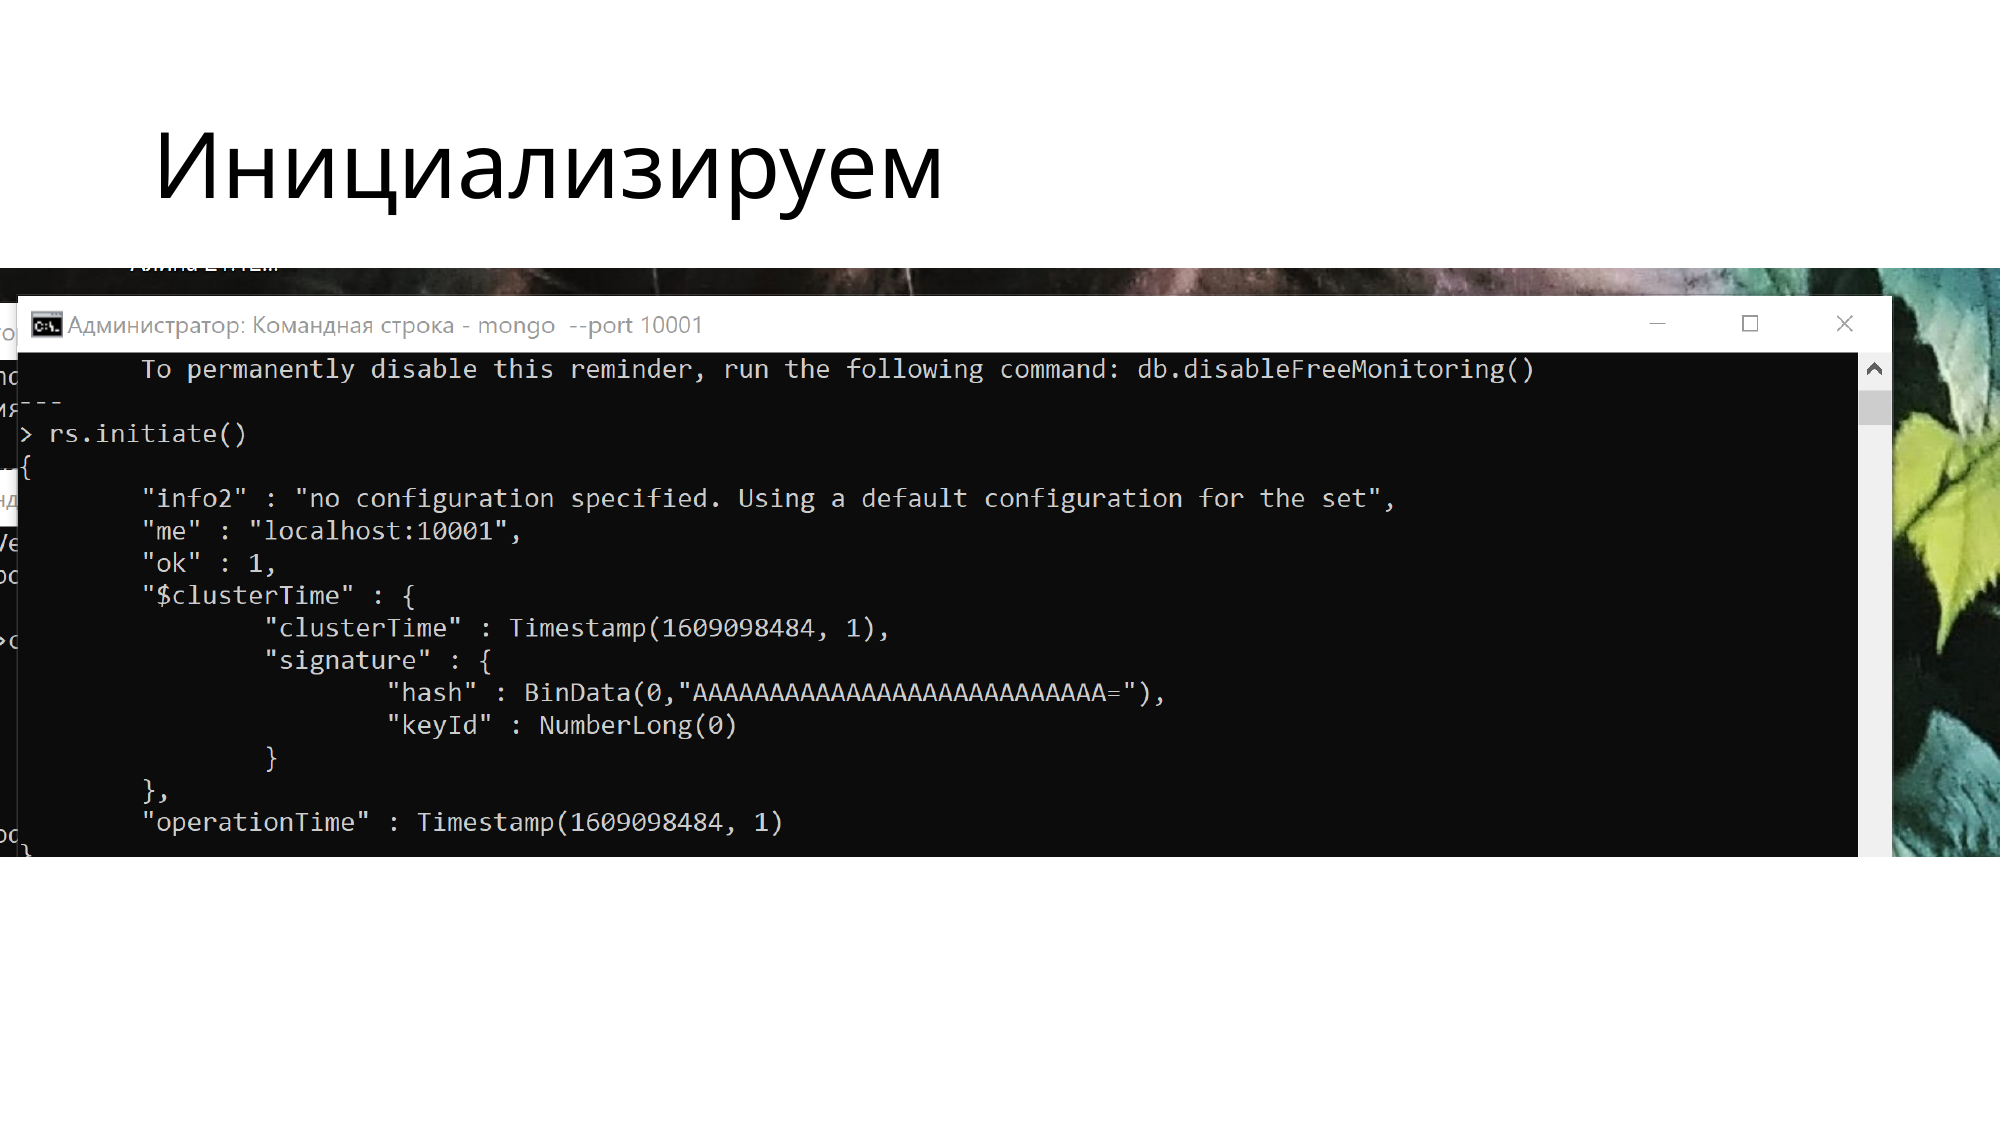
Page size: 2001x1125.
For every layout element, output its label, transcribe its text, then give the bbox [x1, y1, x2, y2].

picture [0, 268, 2000, 857]
title Инициализируем [137, 59, 1863, 268]
